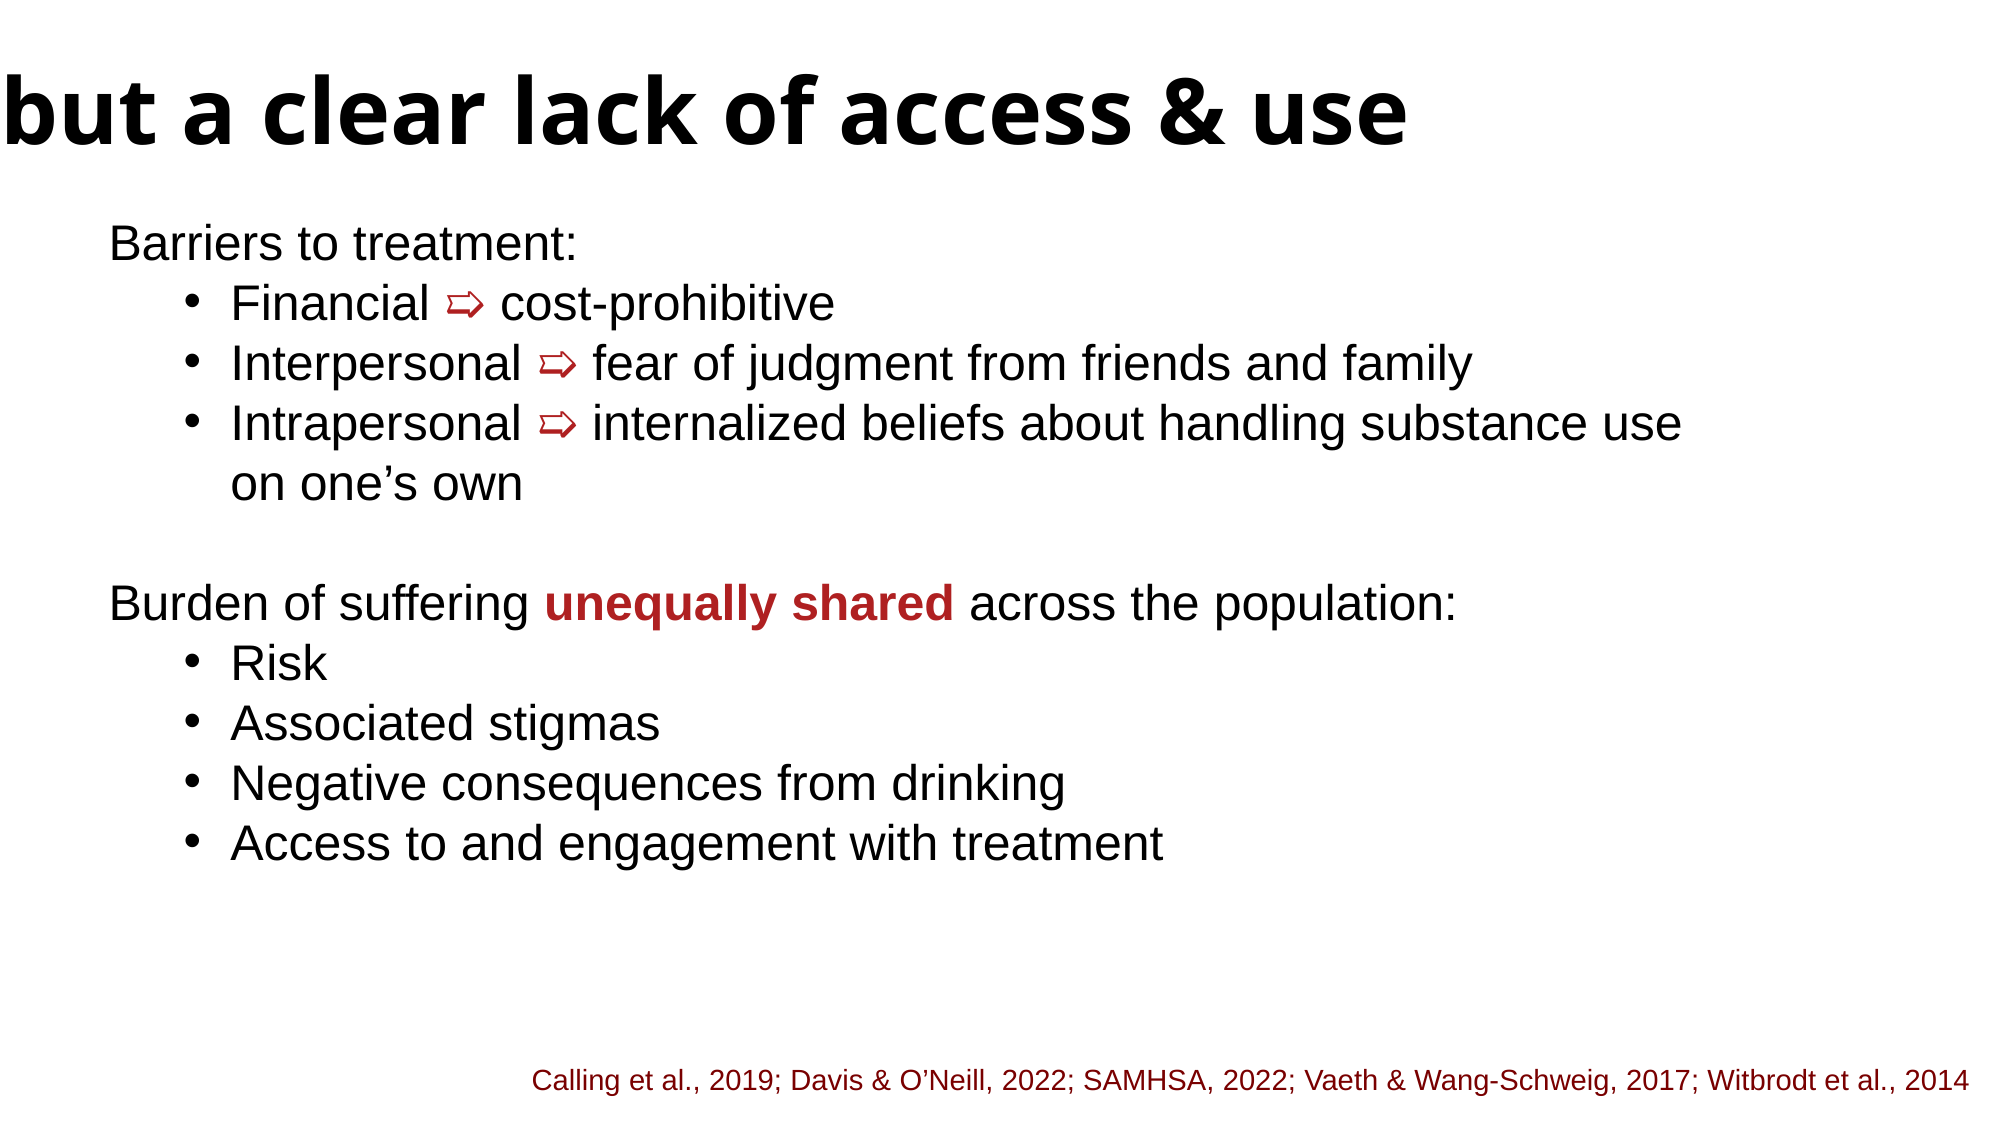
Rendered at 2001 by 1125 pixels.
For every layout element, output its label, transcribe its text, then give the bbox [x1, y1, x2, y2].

text_box …but a clear lack of access & use [0, 45, 1426, 171]
text_box Calling et al., 2019; Davis & O’Neill, 2022; SAMHSA, 2022; Vaeth & Wang-Schweig, 2017; Witbrodt et al., 2014 [516, 1054, 2000, 1104]
text_box Barriers to treatment: Financial ➯ cost-prohibitive Interpersonal ➯ fear of judgment from friends and family Intrapersonal ➯ internalized beliefs about handling substance use on one’s own Burden of suffering unequally shared across the population: Risk Associated stigmas Negative consequences from drinking Access to and engagement with treatment [93, 203, 1747, 879]
